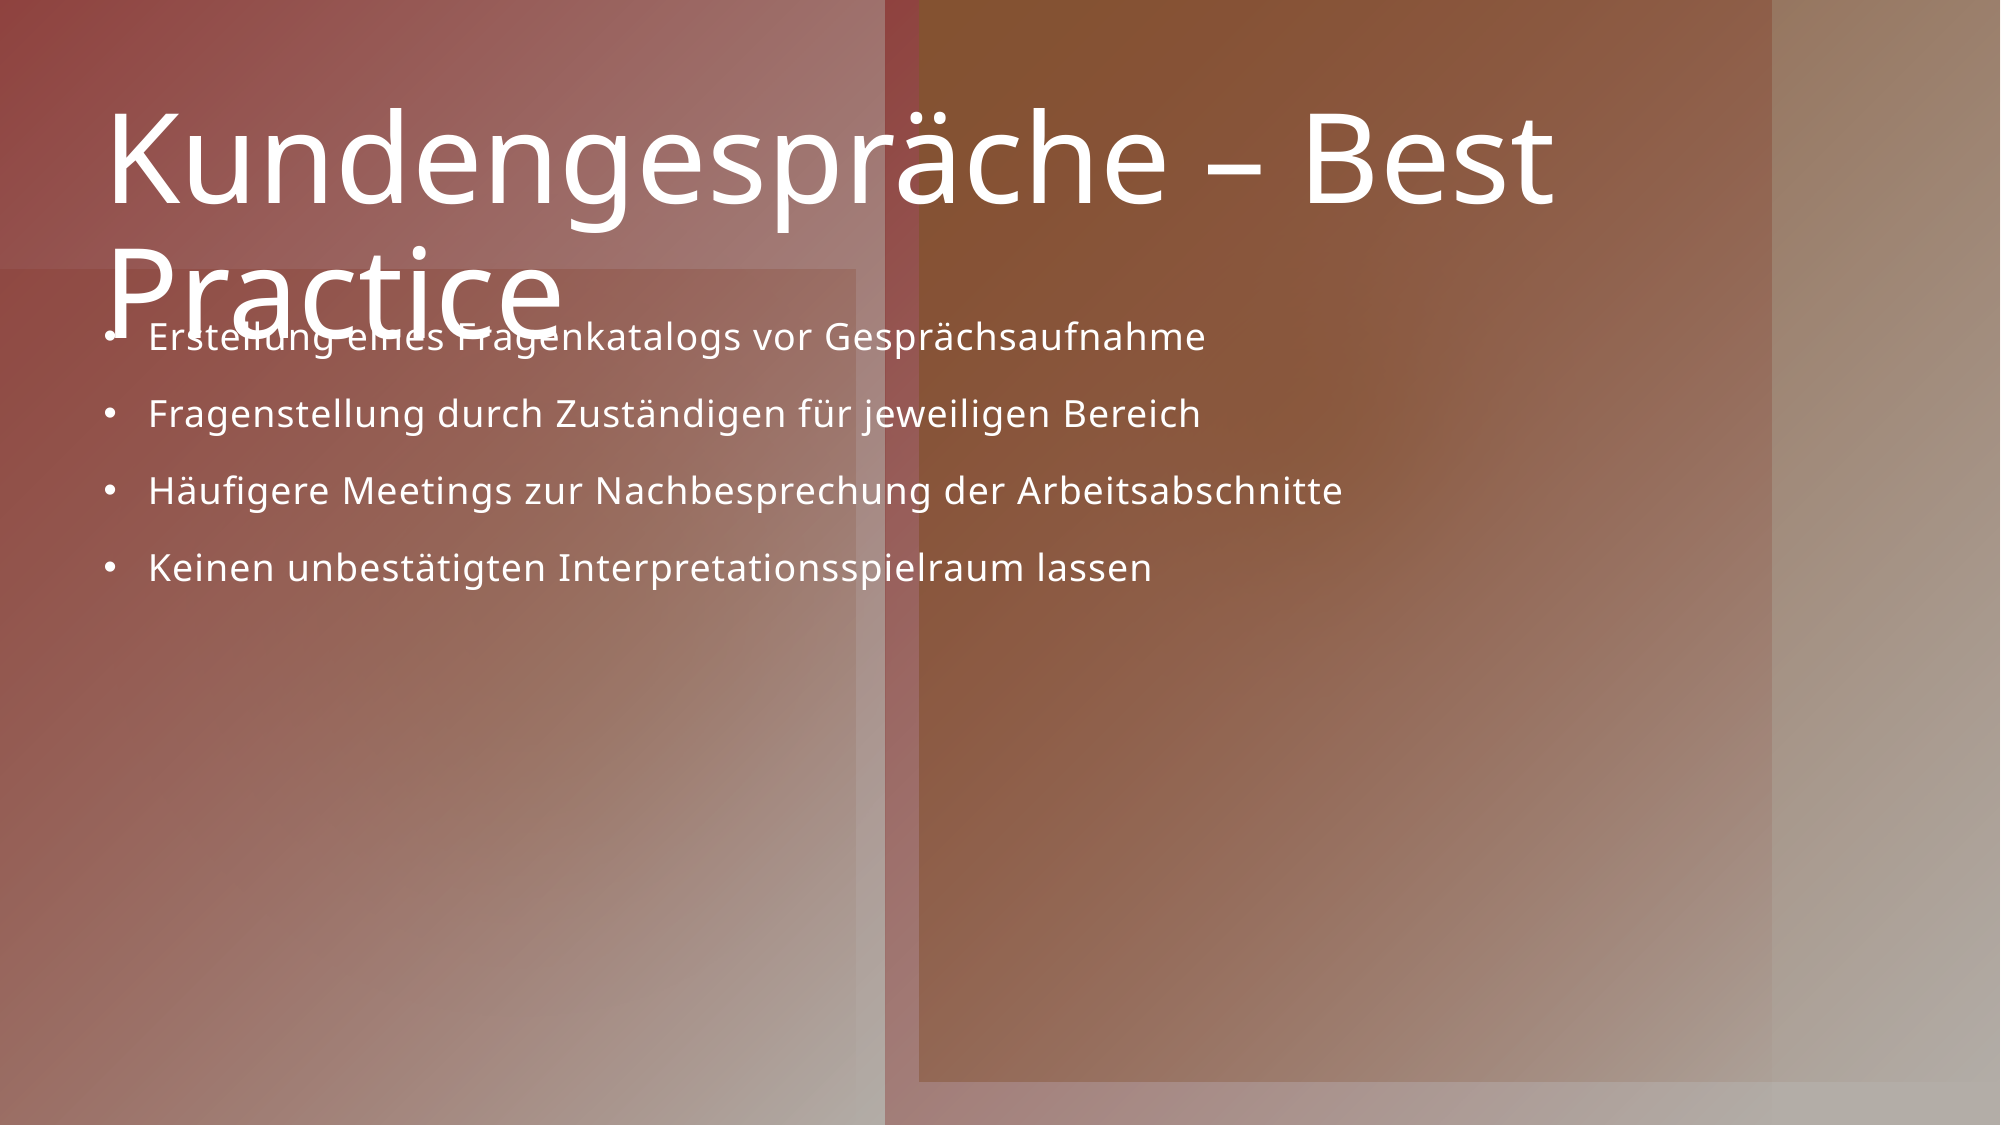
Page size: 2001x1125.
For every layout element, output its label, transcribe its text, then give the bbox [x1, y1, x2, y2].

title Kundengespräche – Best Practice [88, 88, 2000, 375]
list Erstellung eines Fragenkatalogs vor Gesprächsaufnahme Fragenstellung durch Zuständigen für jeweiligen Bereich Häufigere Meetings zur Nachbesprechung der Arbeitsabschnitte Keinen unbestätigten Interpretationsspielraum lassen [88, 294, 1910, 1035]
